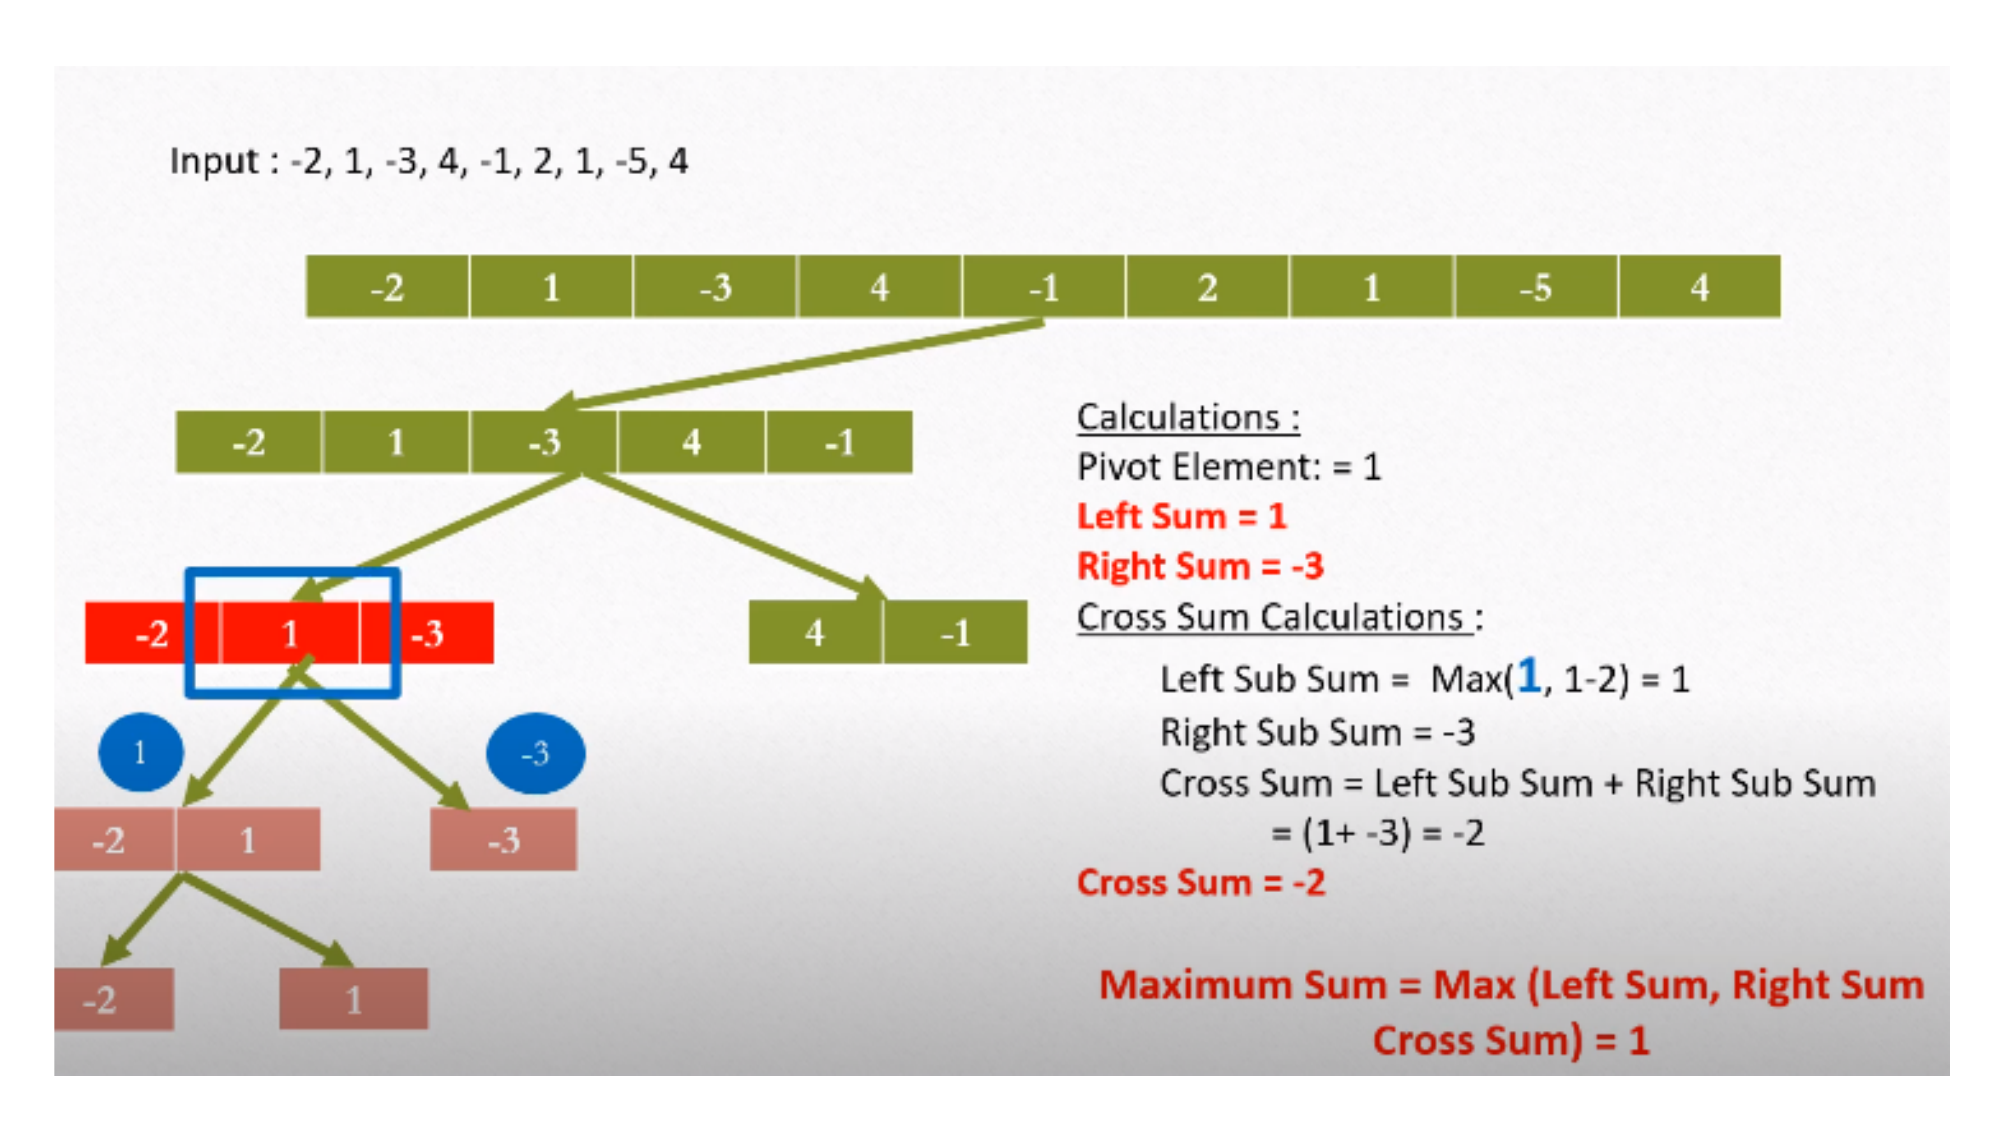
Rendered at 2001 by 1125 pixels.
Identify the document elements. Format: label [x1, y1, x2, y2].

picture [54, 66, 1950, 1076]
